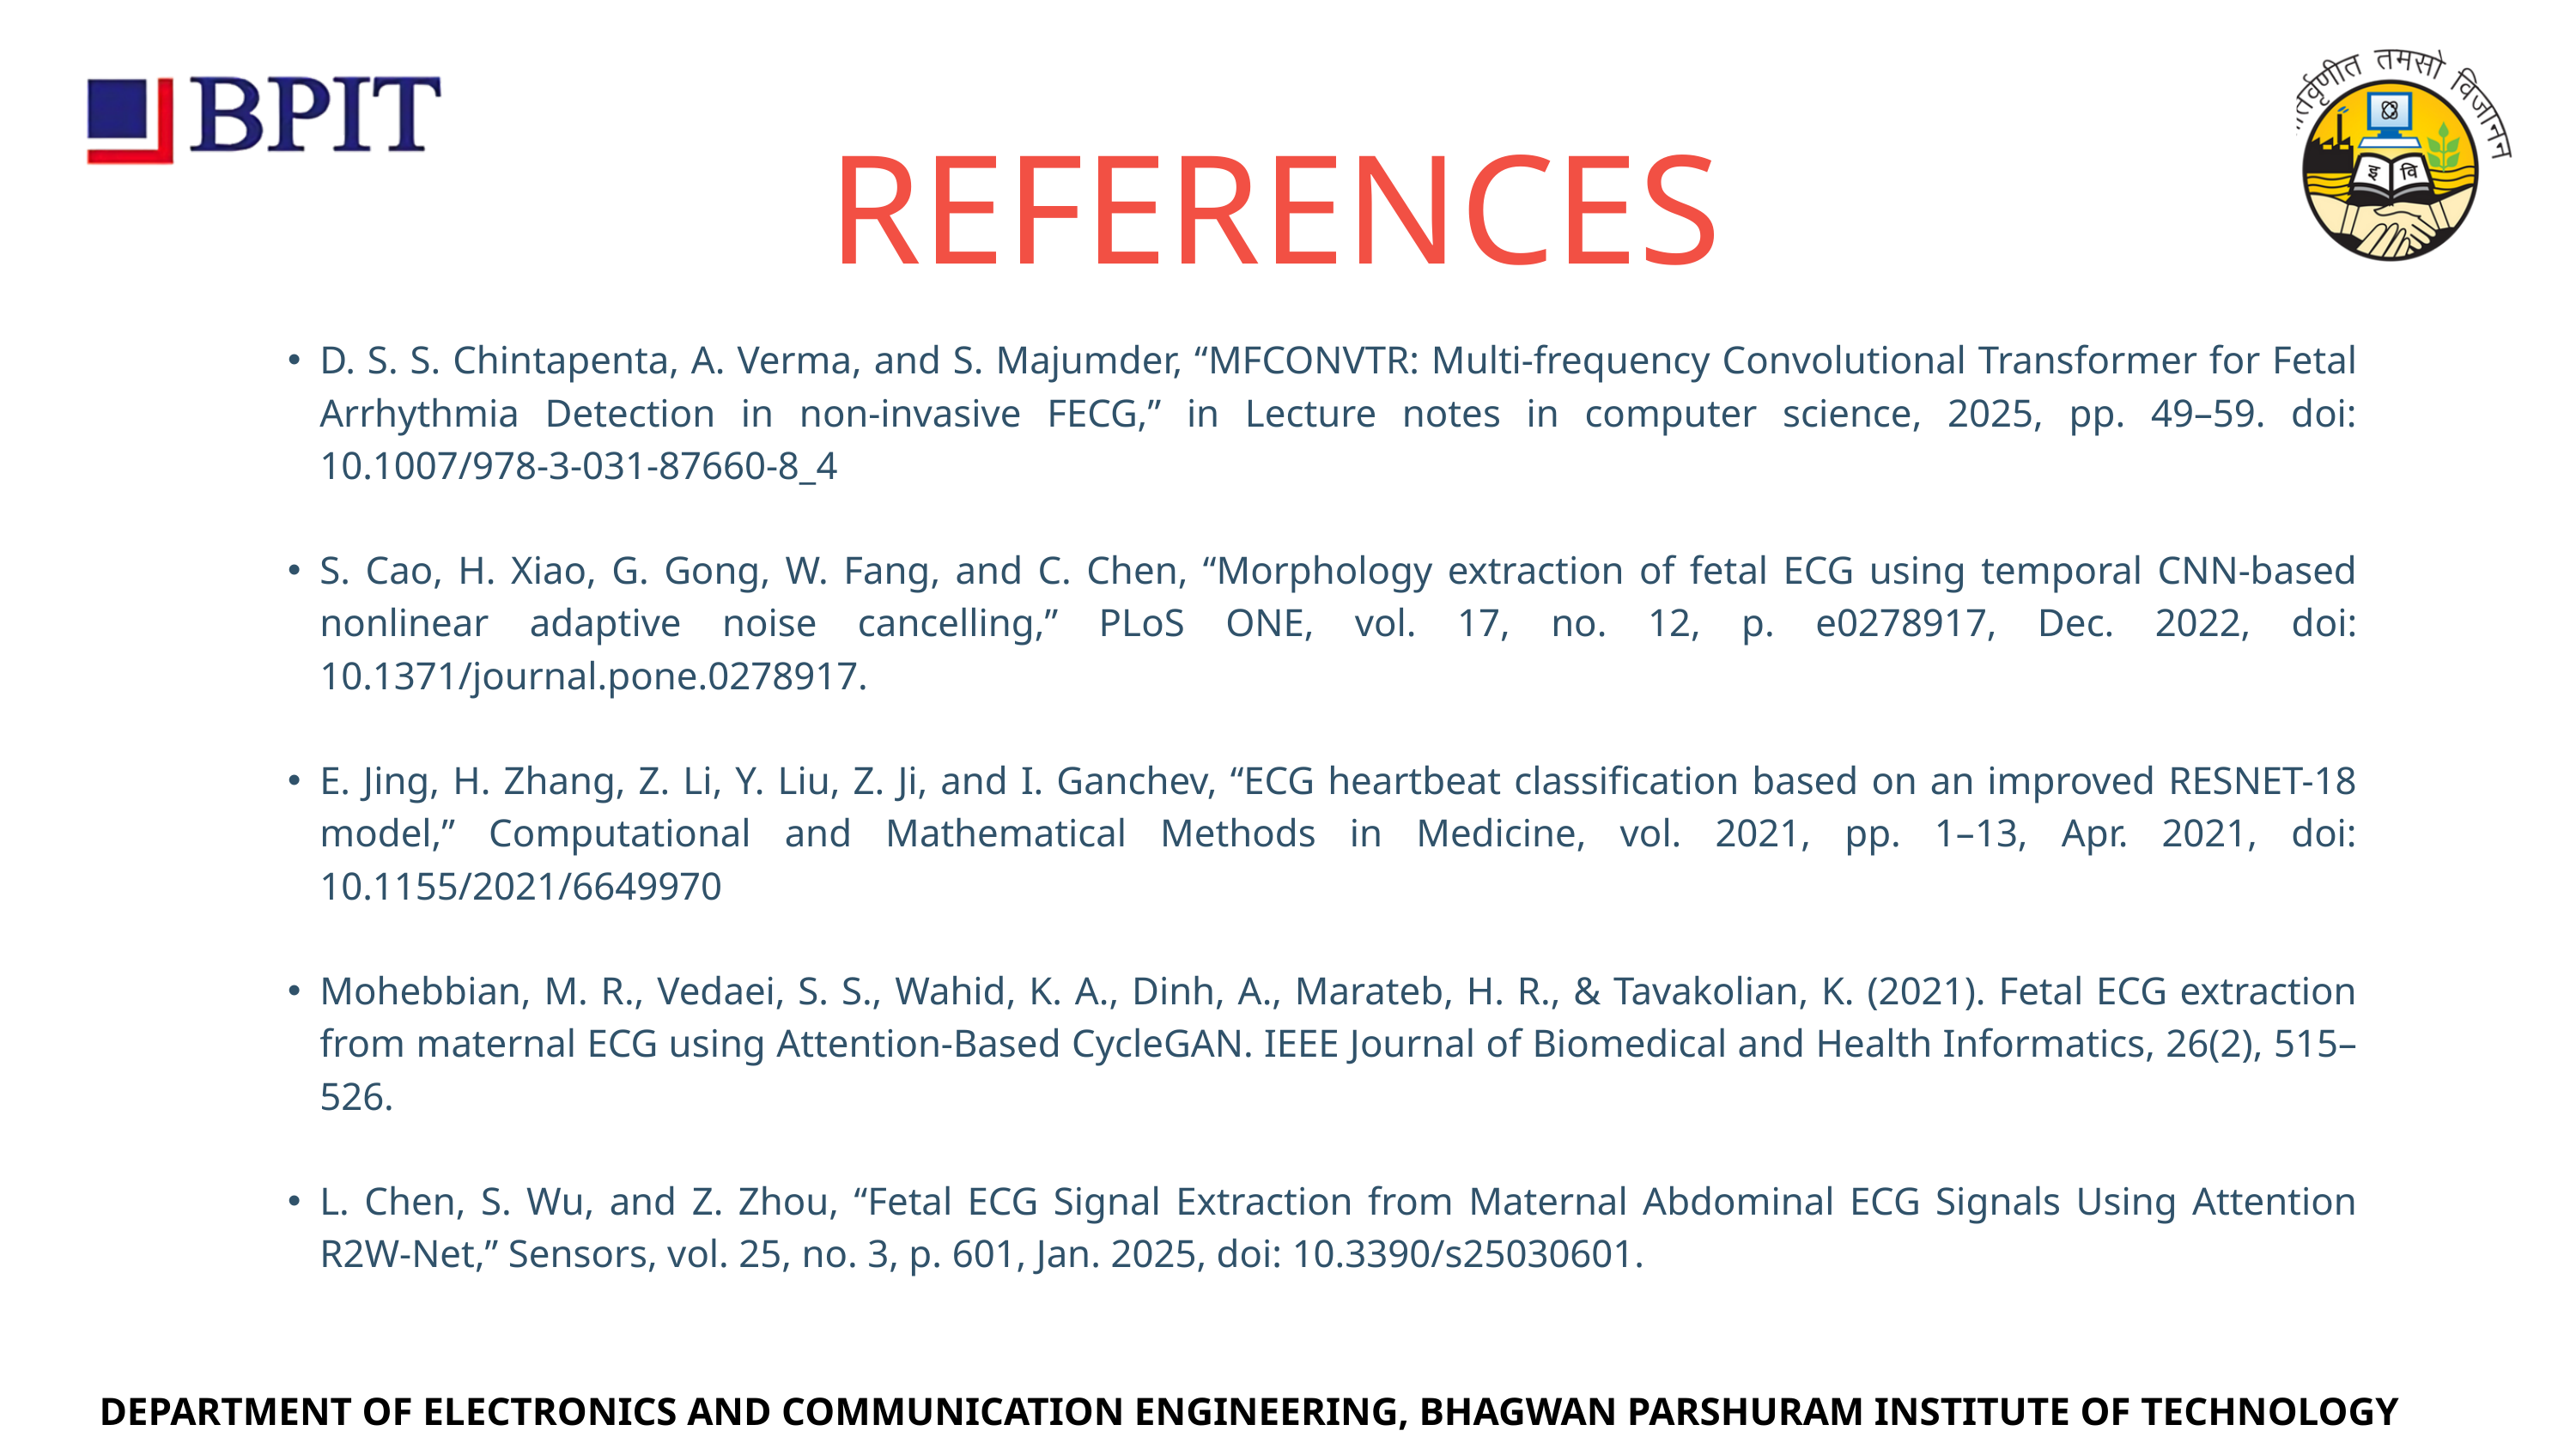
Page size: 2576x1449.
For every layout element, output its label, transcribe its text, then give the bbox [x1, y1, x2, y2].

text_box DEPARTMENT OF ELECTRONICS AND COMMUNICATION ENGINEERING, BHAGWAN PARSHURAM INSTITUTE OF TECHNOLOGY [0, 1392, 2507, 1449]
text_box D. S. S. Chintapenta, A. Verma, and S. Majumder, “MFCONVTR: Multi-frequency Convolutional Transformer for Fetal Arrhythmia Detection in non-invasive FECG,” in Lecture notes in computer science, 2025, pp. 49–59. doi: 10.1007/978-3-031-87660-8_4 S. Cao, H. Xiao, G. Gong, W. Fang, and C. Chen, “Morphology extraction of fetal ECG using temporal CNN-based nonlinear adaptive noise cancelling,” PLoS ONE, vol. 17, no. 12, p. e0278917, Dec. 2022, doi: 10.1371/journal.pone.0278917. E. Jing, H. Zhang, Z. Li, Y. Liu, Z. Ji, and I. Ganchev, “ECG heartbeat classification based on an improved RESNET-18 model,” Computational and Mathematical Methods in Medicine, vol. 2021, pp. 1–13, Apr. 2021, doi: 10.1155/2021/6649970 Mohebbian, M. R., Vedaei, S. S., Wahid, K. A., Dinh, A., Marateb, H. R., & Tavakolian, K. (2021). Fetal ECG extraction from maternal ECG using Attention-Based CycleGAN. IEEE Journal of Biomedical and Health Informatics, 26(2), 515–526. L. Chen, S. Wu, and Z. Zhou, “Fetal ECG Signal Extraction from Maternal Abdominal ECG Signals Using Attention R2W-Net,” Sensors, vol. 25, no. 3, p. 601, Jan. 2025, doi: 10.3390/s25030601. [255, 329, 2359, 1328]
text_box [62, 47, 449, 193]
text_box REFERENCES [828, 134, 2107, 294]
text_box [2296, 47, 2514, 264]
